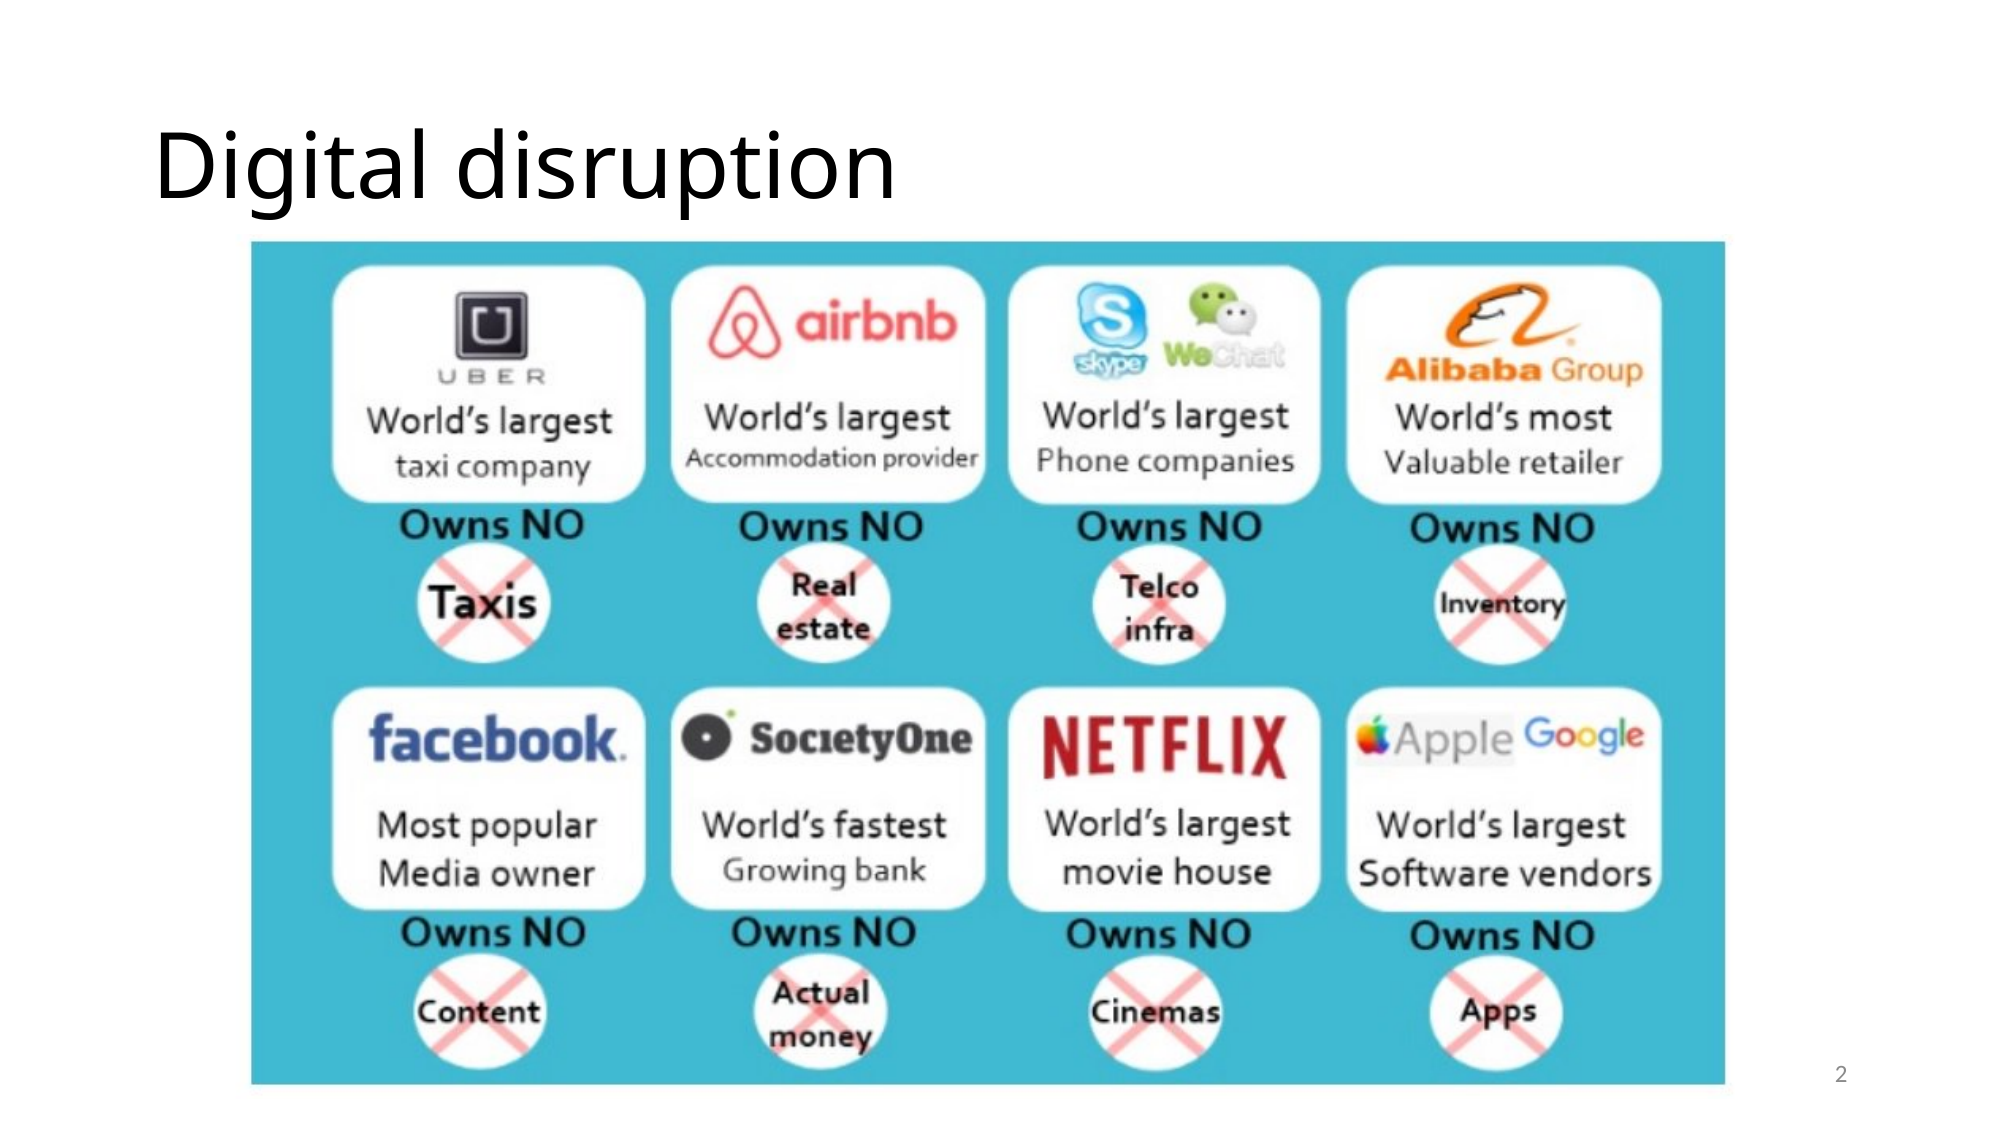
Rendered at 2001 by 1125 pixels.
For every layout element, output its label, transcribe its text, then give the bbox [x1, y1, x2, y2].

slide_number 2 [1412, 1042, 1863, 1103]
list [212, 234, 1765, 1099]
title Digital disruption [137, 59, 1863, 278]
